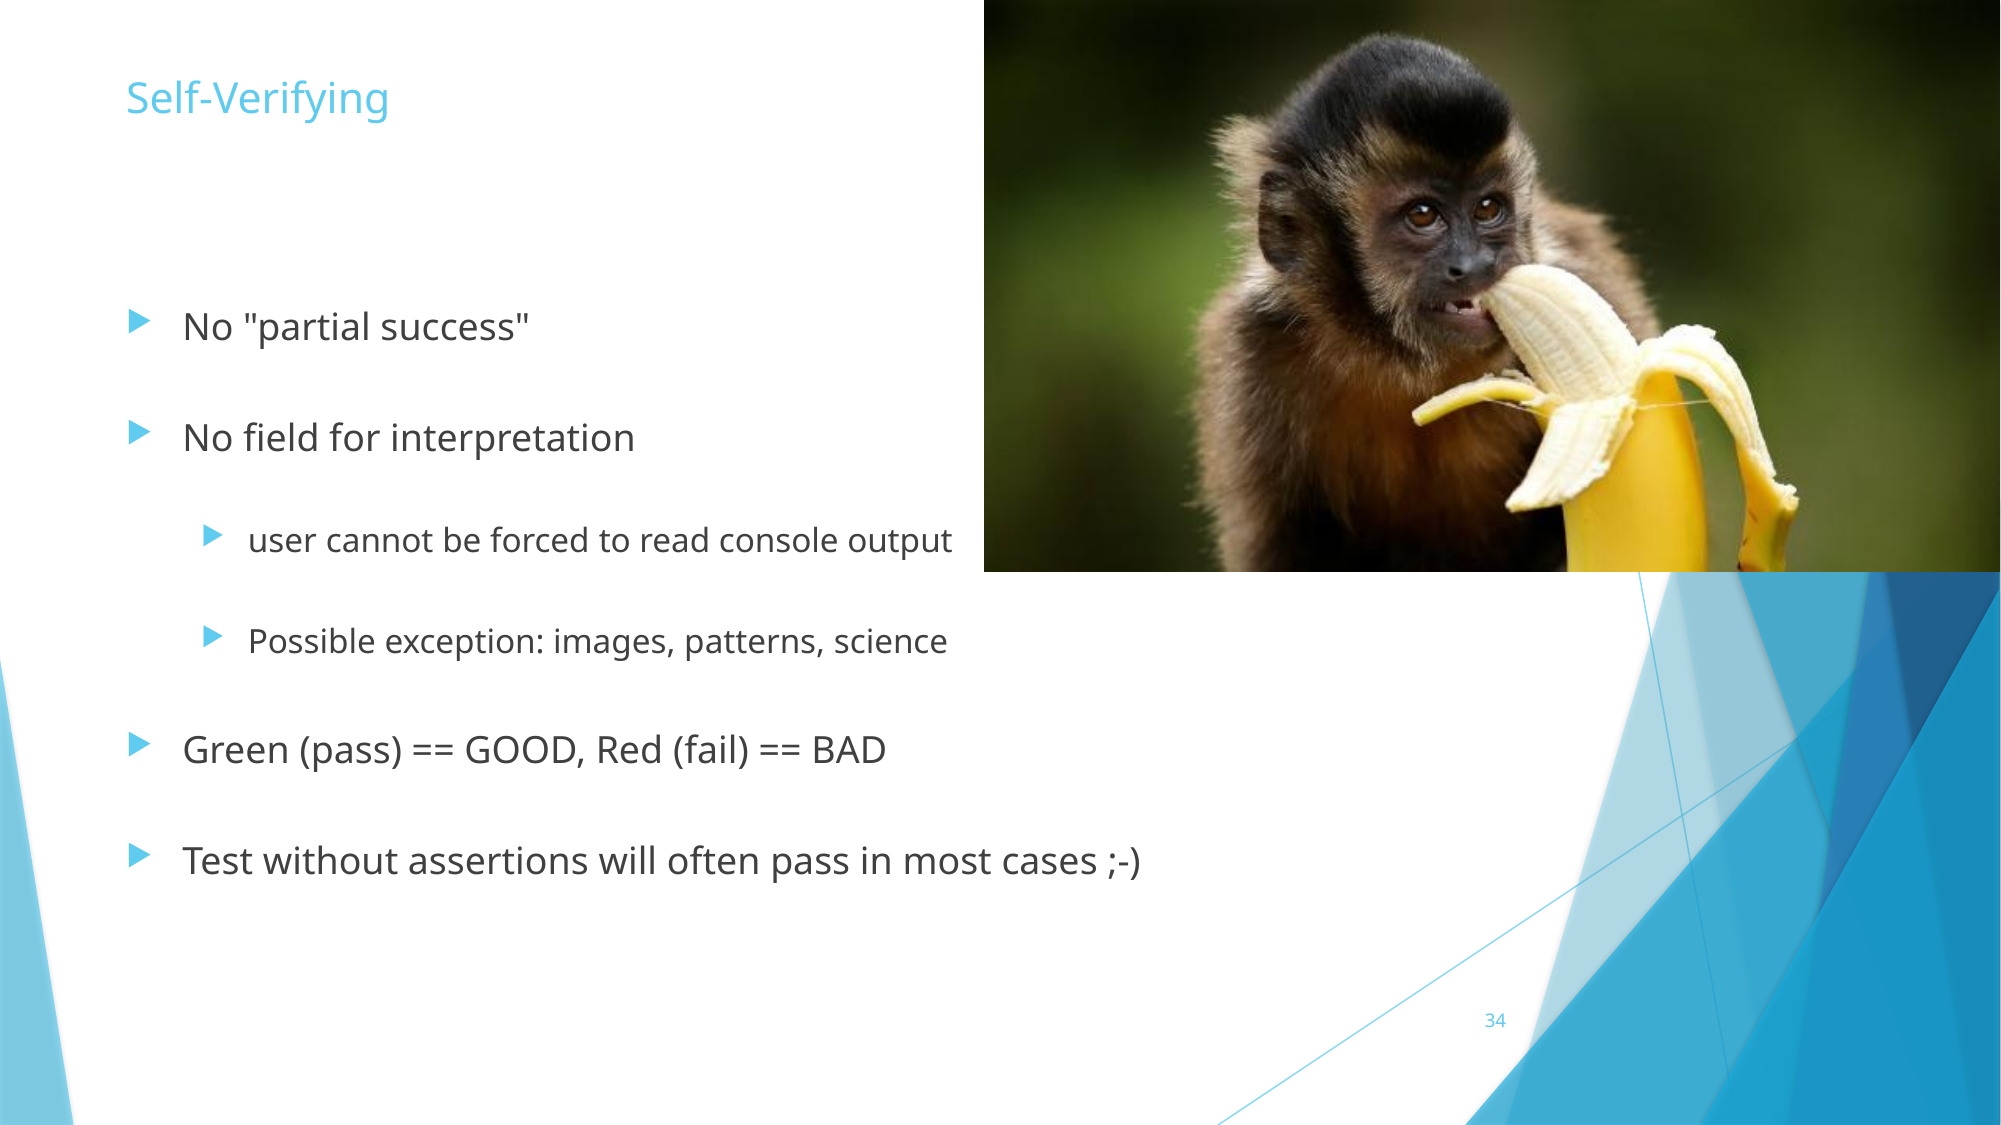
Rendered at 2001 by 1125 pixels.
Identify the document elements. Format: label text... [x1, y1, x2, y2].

picture [983, 0, 2000, 573]
slide_number 34 [1409, 991, 1522, 1051]
title Self-Verifying [111, 63, 979, 182]
list No "partial success" No field for interpretation user cannot be forced to read console output Possible exception: images, patterns, science Green (pass) == GOOD, Red (fail) == BAD Test without assertions will often pass in most cases ;-) [111, 250, 1522, 991]
